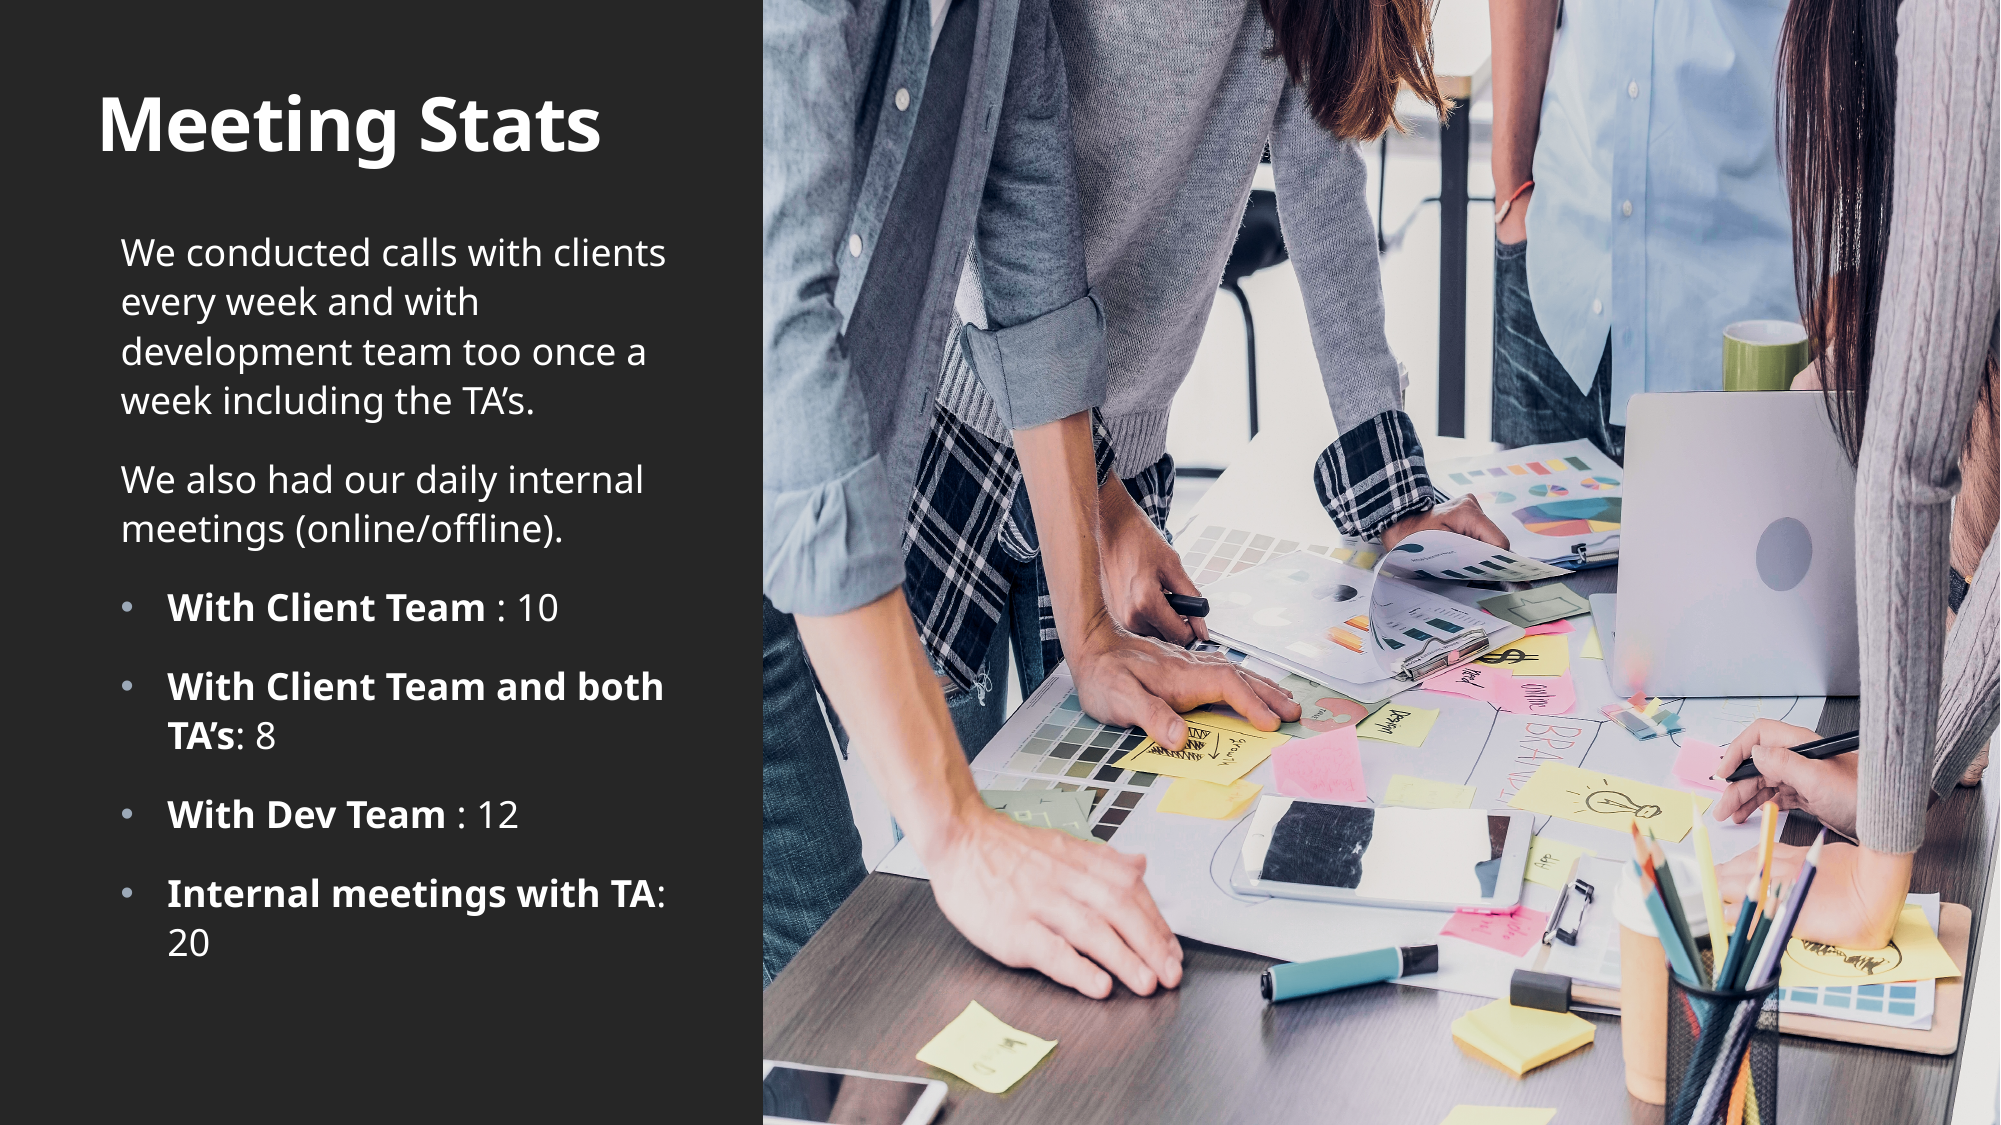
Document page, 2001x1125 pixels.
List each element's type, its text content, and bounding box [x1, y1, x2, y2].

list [763, 0, 2000, 1125]
list We conducted calls with clients every week and with development team too once a week including the TA’s. We also had our daily internal meetings (online/offline). With Client Team : 10 With Client Team and both TA’s: 8 With Dev Team : 12 Internal meetings with TA: 20 [105, 216, 683, 1027]
title Meeting Stats [81, 71, 659, 175]
